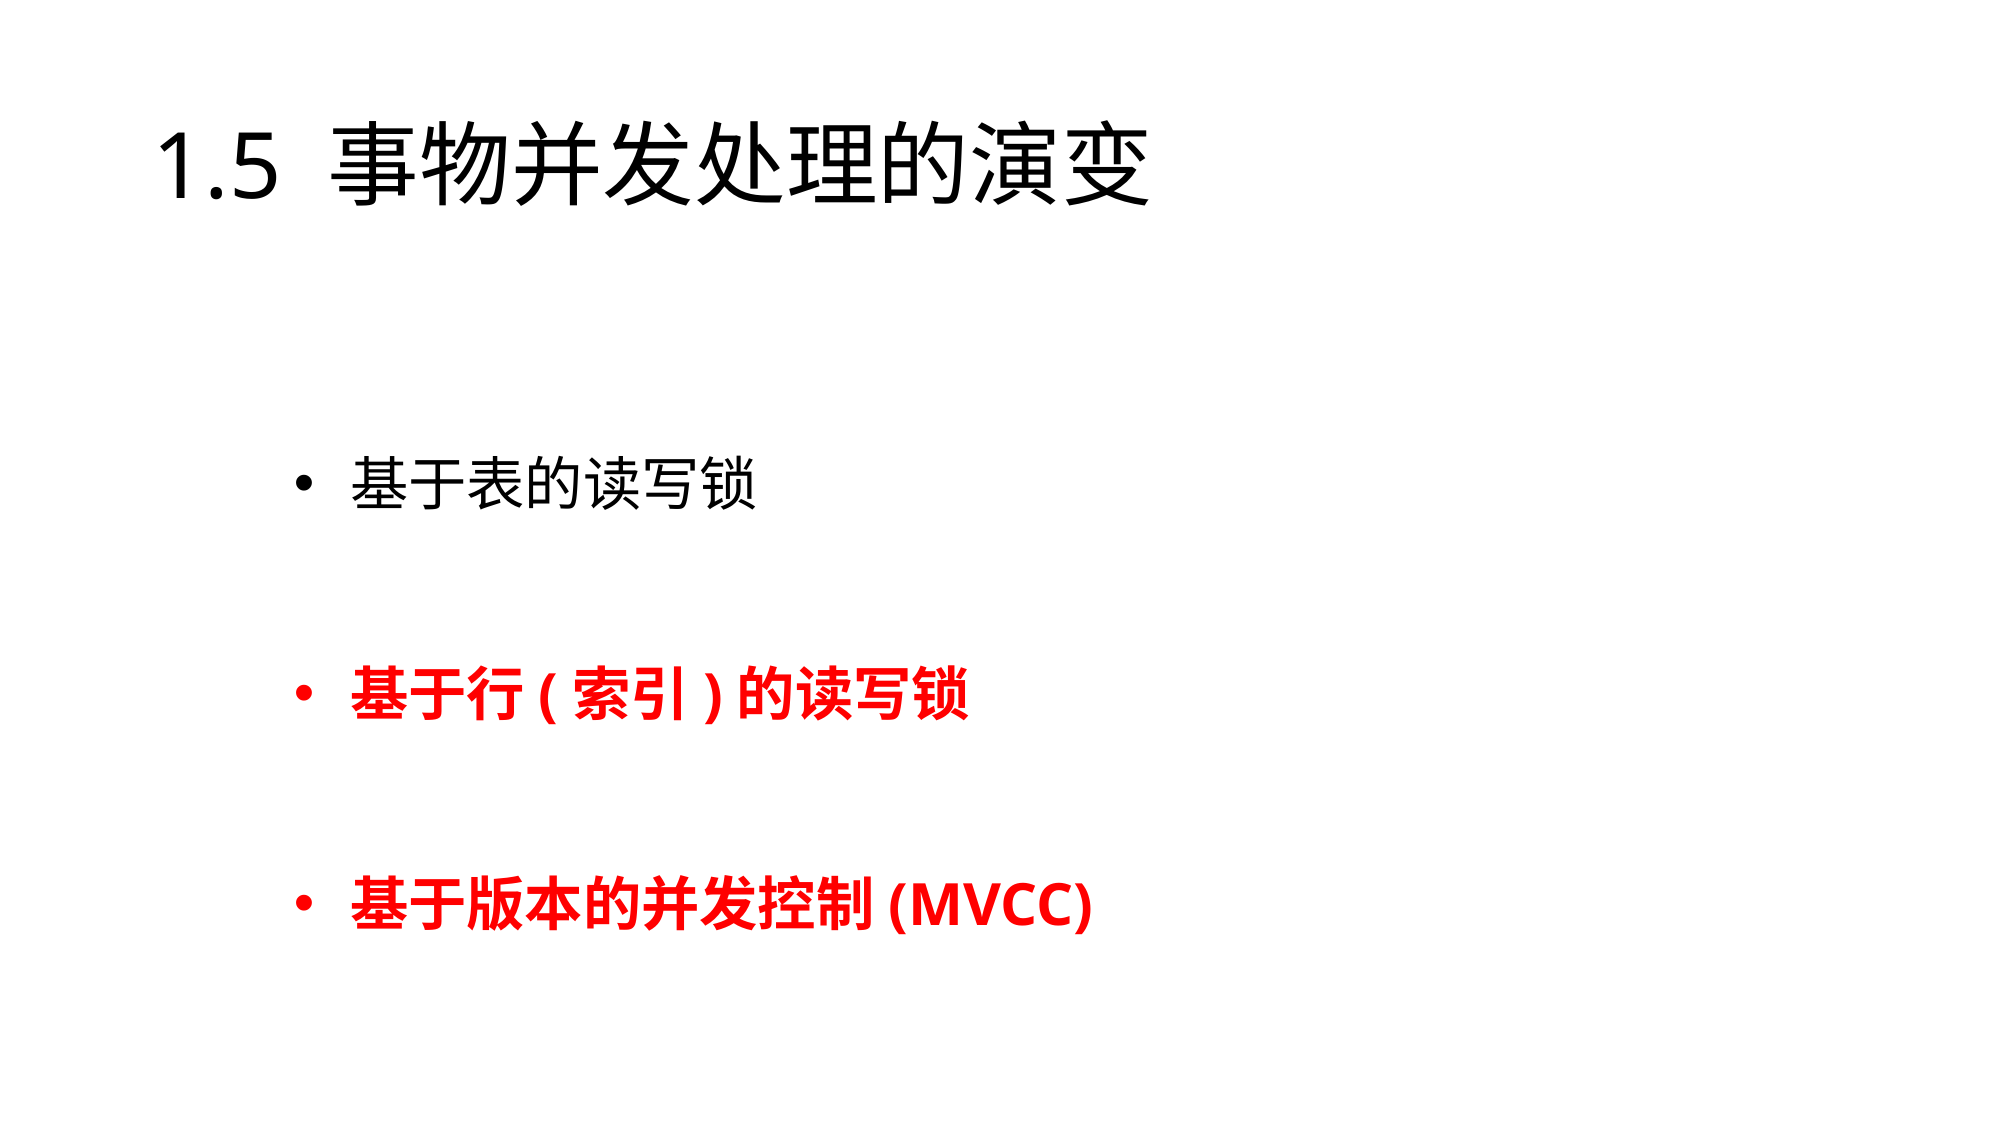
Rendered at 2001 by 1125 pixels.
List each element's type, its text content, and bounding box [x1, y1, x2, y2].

title 1.5 事物并发处理的演变 [137, 59, 1863, 278]
text_box 基于表的读写锁 基于行(索引)的读写锁 基于版本的并发控制(MVCC) [279, 299, 1290, 945]
